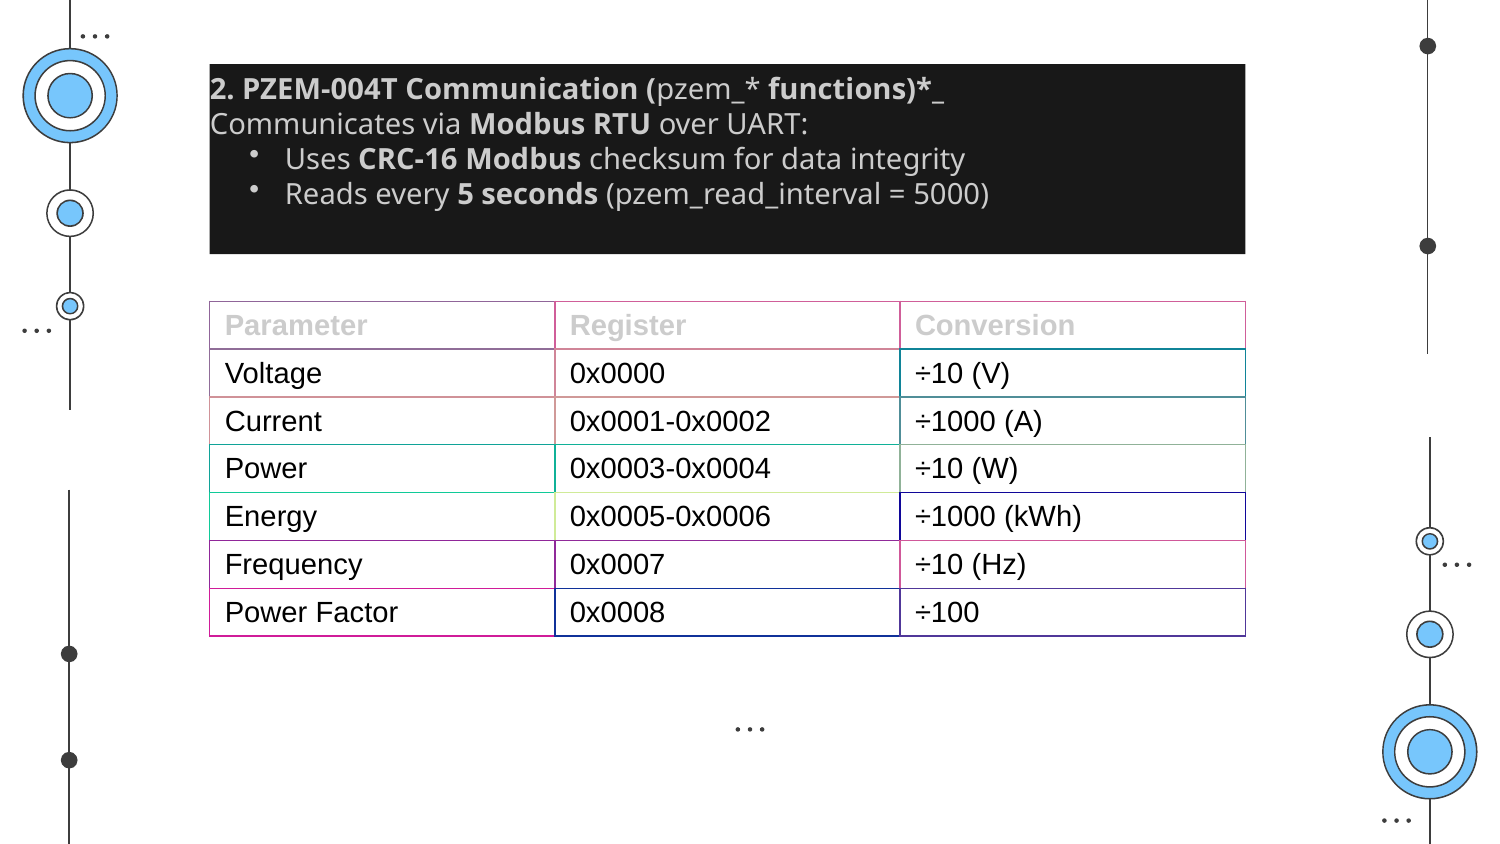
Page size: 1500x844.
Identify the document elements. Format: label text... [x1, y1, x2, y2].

table_cell Power [210, 445, 554, 492]
table_cell Voltage [210, 350, 554, 396]
table_cell 0x0005-0x0006 [556, 493, 899, 540]
table_cell ÷1000 (A) [901, 398, 1245, 444]
text_box 2. PZEM-004T Communication (pzem_* functions)*_ Communicates via Modbus RTU over UART: Uses CRC-16 Modbus checksum for data integrity Reads every 5 seconds (pzem_read_interval = 5000) [209, 64, 1246, 255]
table_header Conversion [901, 302, 1245, 348]
table_cell Current [210, 398, 554, 444]
table_cell 0x0007 [556, 541, 899, 588]
table_cell 0x0008 [556, 589, 899, 635]
table_header Parameter [210, 302, 554, 348]
table_cell 0x0000 [556, 350, 899, 396]
table_cell ÷10 (V) [901, 350, 1245, 396]
table_cell Energy [210, 493, 554, 540]
table_cell Frequency [210, 541, 554, 588]
table_cell 0x0001-0x0002 [556, 398, 899, 444]
table_cell ÷100 [901, 589, 1245, 635]
table_cell ÷1000 (kWh) [901, 493, 1245, 540]
table_cell Power Factor [210, 589, 554, 635]
table_cell ÷10 (Hz) [901, 541, 1245, 588]
table_header Register [556, 302, 899, 348]
table_cell 0x0003-0x0004 [556, 445, 899, 492]
table_cell ÷10 (W) [901, 445, 1245, 492]
